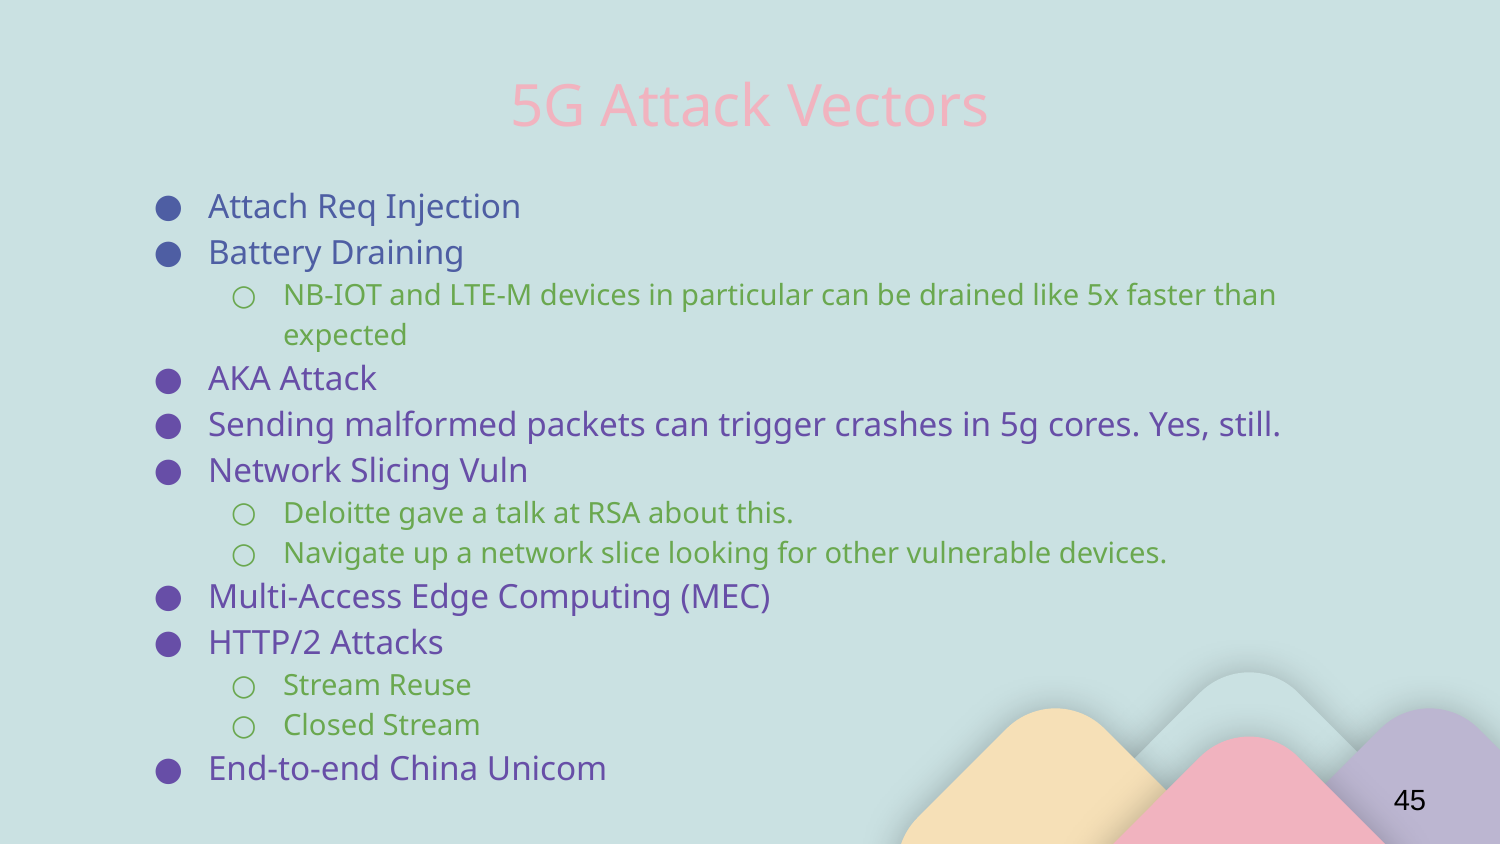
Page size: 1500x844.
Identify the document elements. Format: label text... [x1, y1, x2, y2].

list Attach Req Injection Battery Draining NB-IOT and LTE-M devices in particular can be drained like 5x faster than expected AKA Attack Sending malformed packets can trigger crashes in 5g cores. Yes, still. Network Slicing Vuln Deloitte gave a talk at RSA about this. Navigate up a network slice looking for other vulnerable devices. Multi-Access Edge Computing (MEC) HTTP/2 Attacks Stream Reuse Closed Stream End-to-end China Unicom [118, 164, 1324, 756]
slide_number ‹#› [1378, 766, 1469, 832]
title 5G Attack Vectors [118, 57, 1382, 150]
